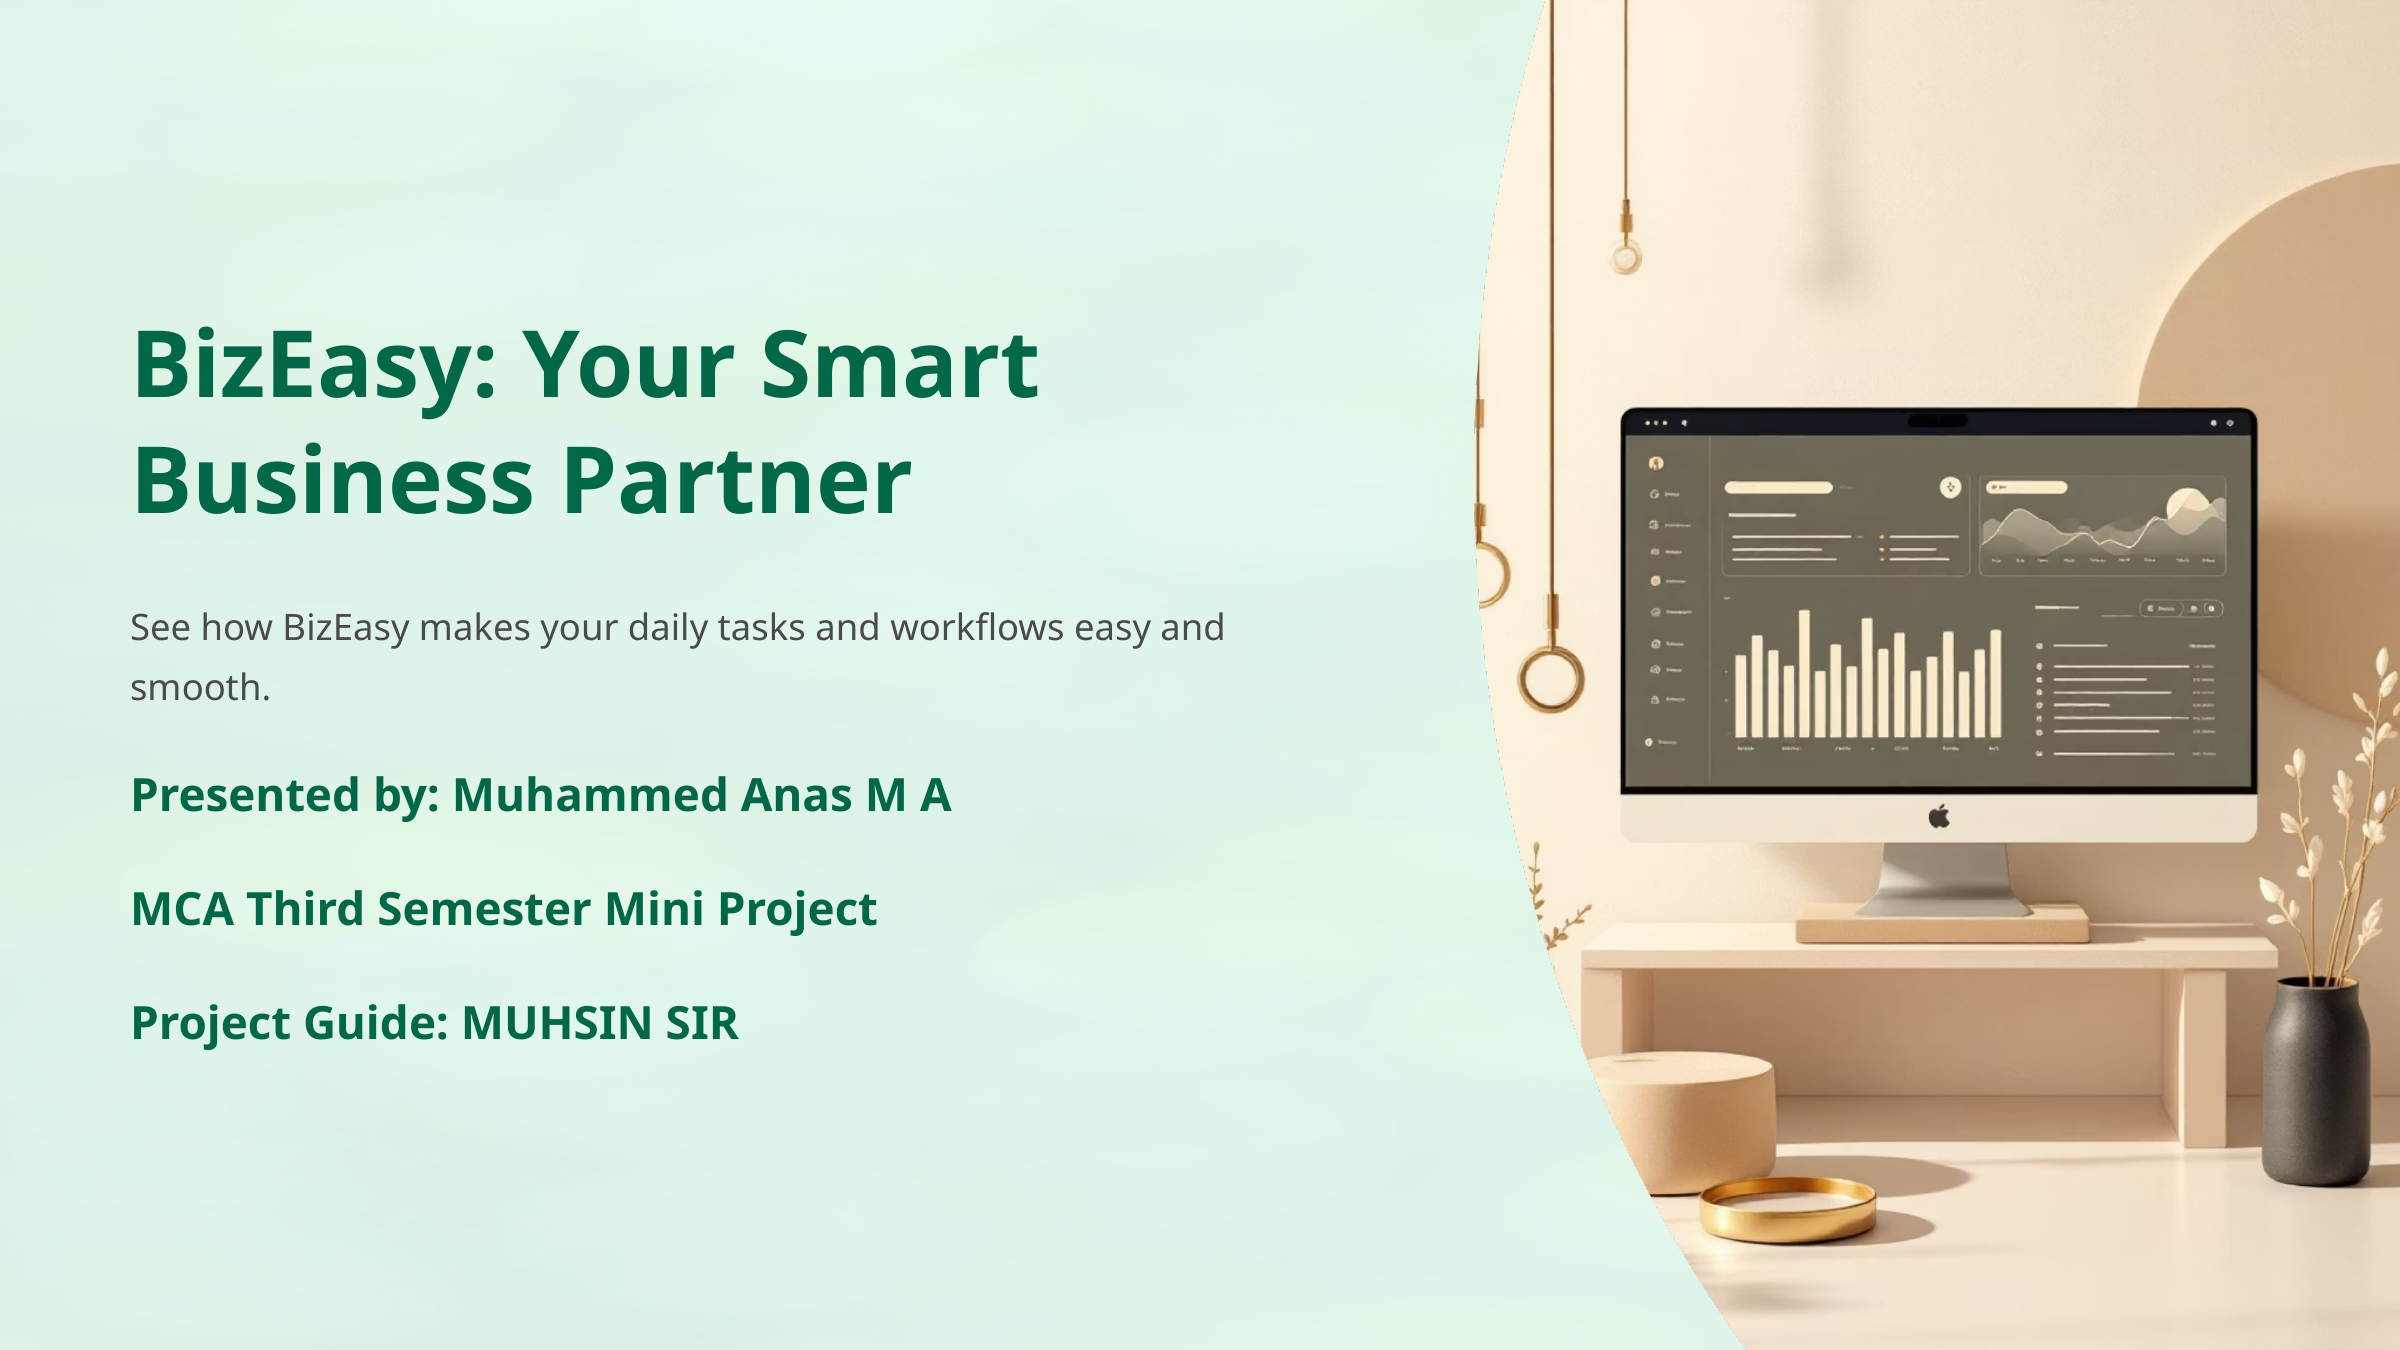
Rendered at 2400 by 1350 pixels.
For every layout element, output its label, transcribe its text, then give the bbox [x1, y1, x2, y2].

text_box Project Guide: MUHSIN SIR [130, 991, 782, 1050]
text_box See how BizEasy makes your daily tasks and workflows easy and smooth. [130, 588, 1370, 708]
text_box BizEasy: Your Smart Business Partner [130, 300, 1370, 533]
text_box Presented by: Muhammed Anas M A [130, 763, 982, 822]
picture [1454, 0, 2400, 1350]
text_box MCA Third Semester Mini Project [130, 877, 922, 936]
